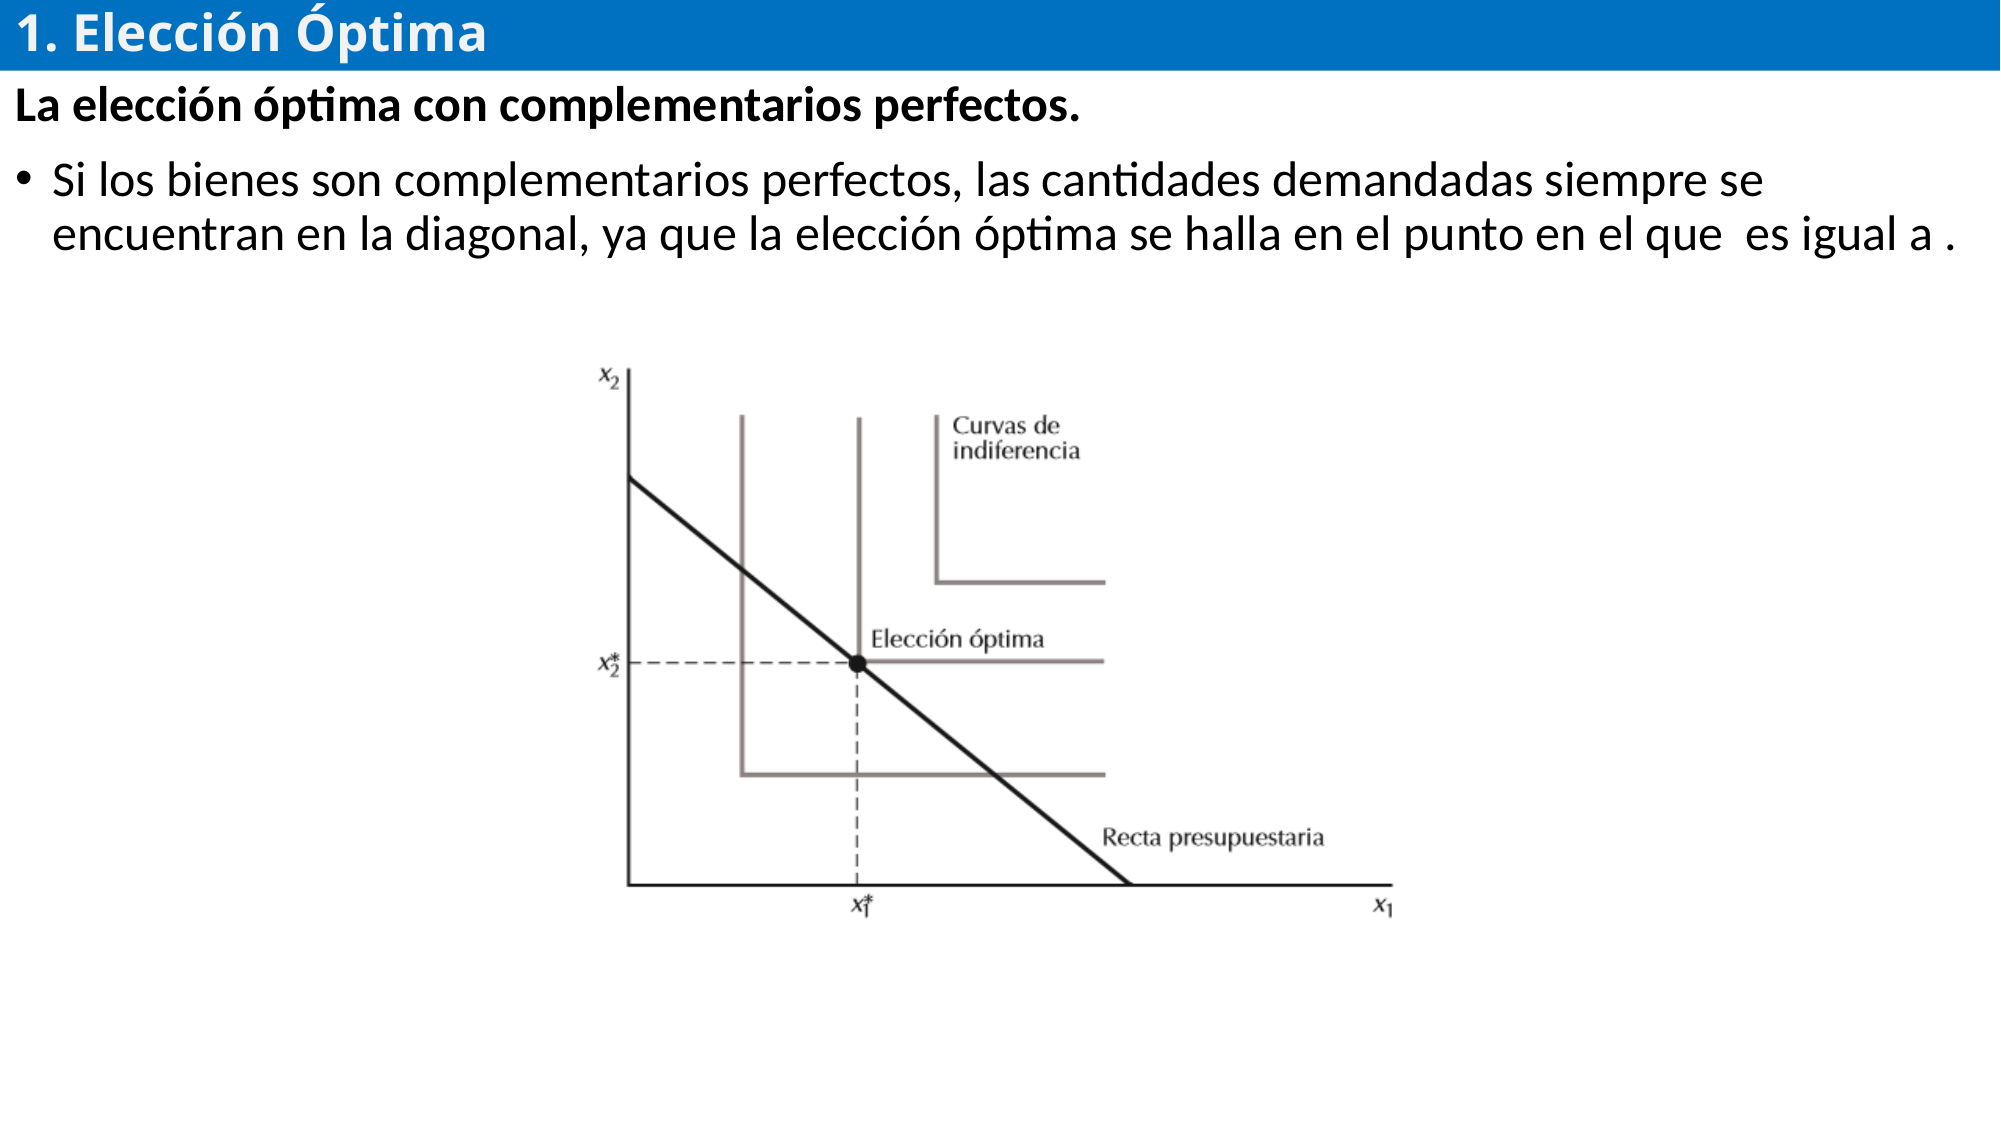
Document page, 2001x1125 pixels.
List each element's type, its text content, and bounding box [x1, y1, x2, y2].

text_box 1. Elección Óptima [0, 0, 2000, 71]
picture [583, 343, 1417, 945]
